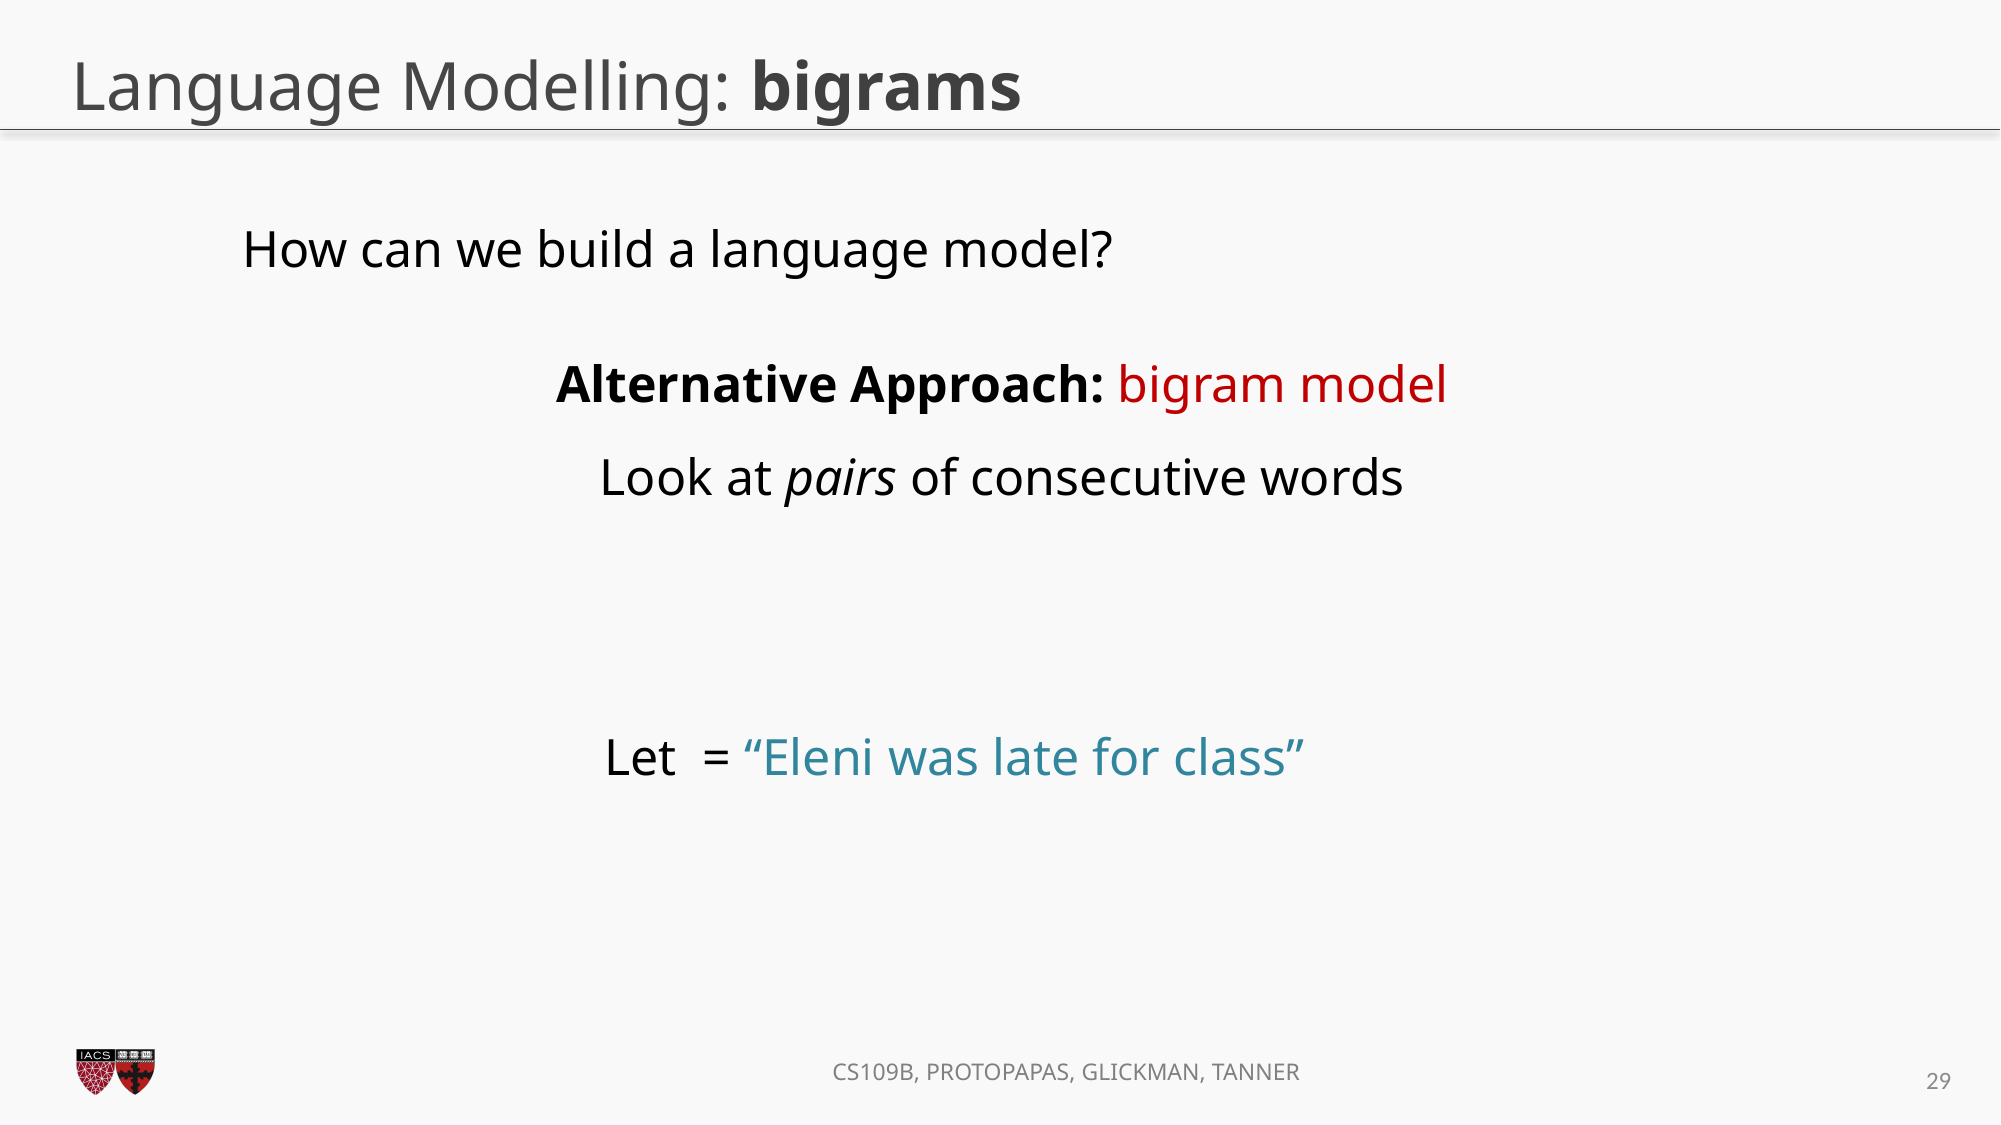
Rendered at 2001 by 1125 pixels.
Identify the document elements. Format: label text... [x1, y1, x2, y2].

slide_number 29 [1500, 1050, 1967, 1110]
title Language Modelling: bigrams [56, 36, 1524, 227]
text_box Alternative Approach: bigram model Look at pairs of consecutive words [385, 333, 1619, 572]
text_box How can we build a language model? [227, 197, 1138, 289]
picture [75, 1049, 155, 1095]
